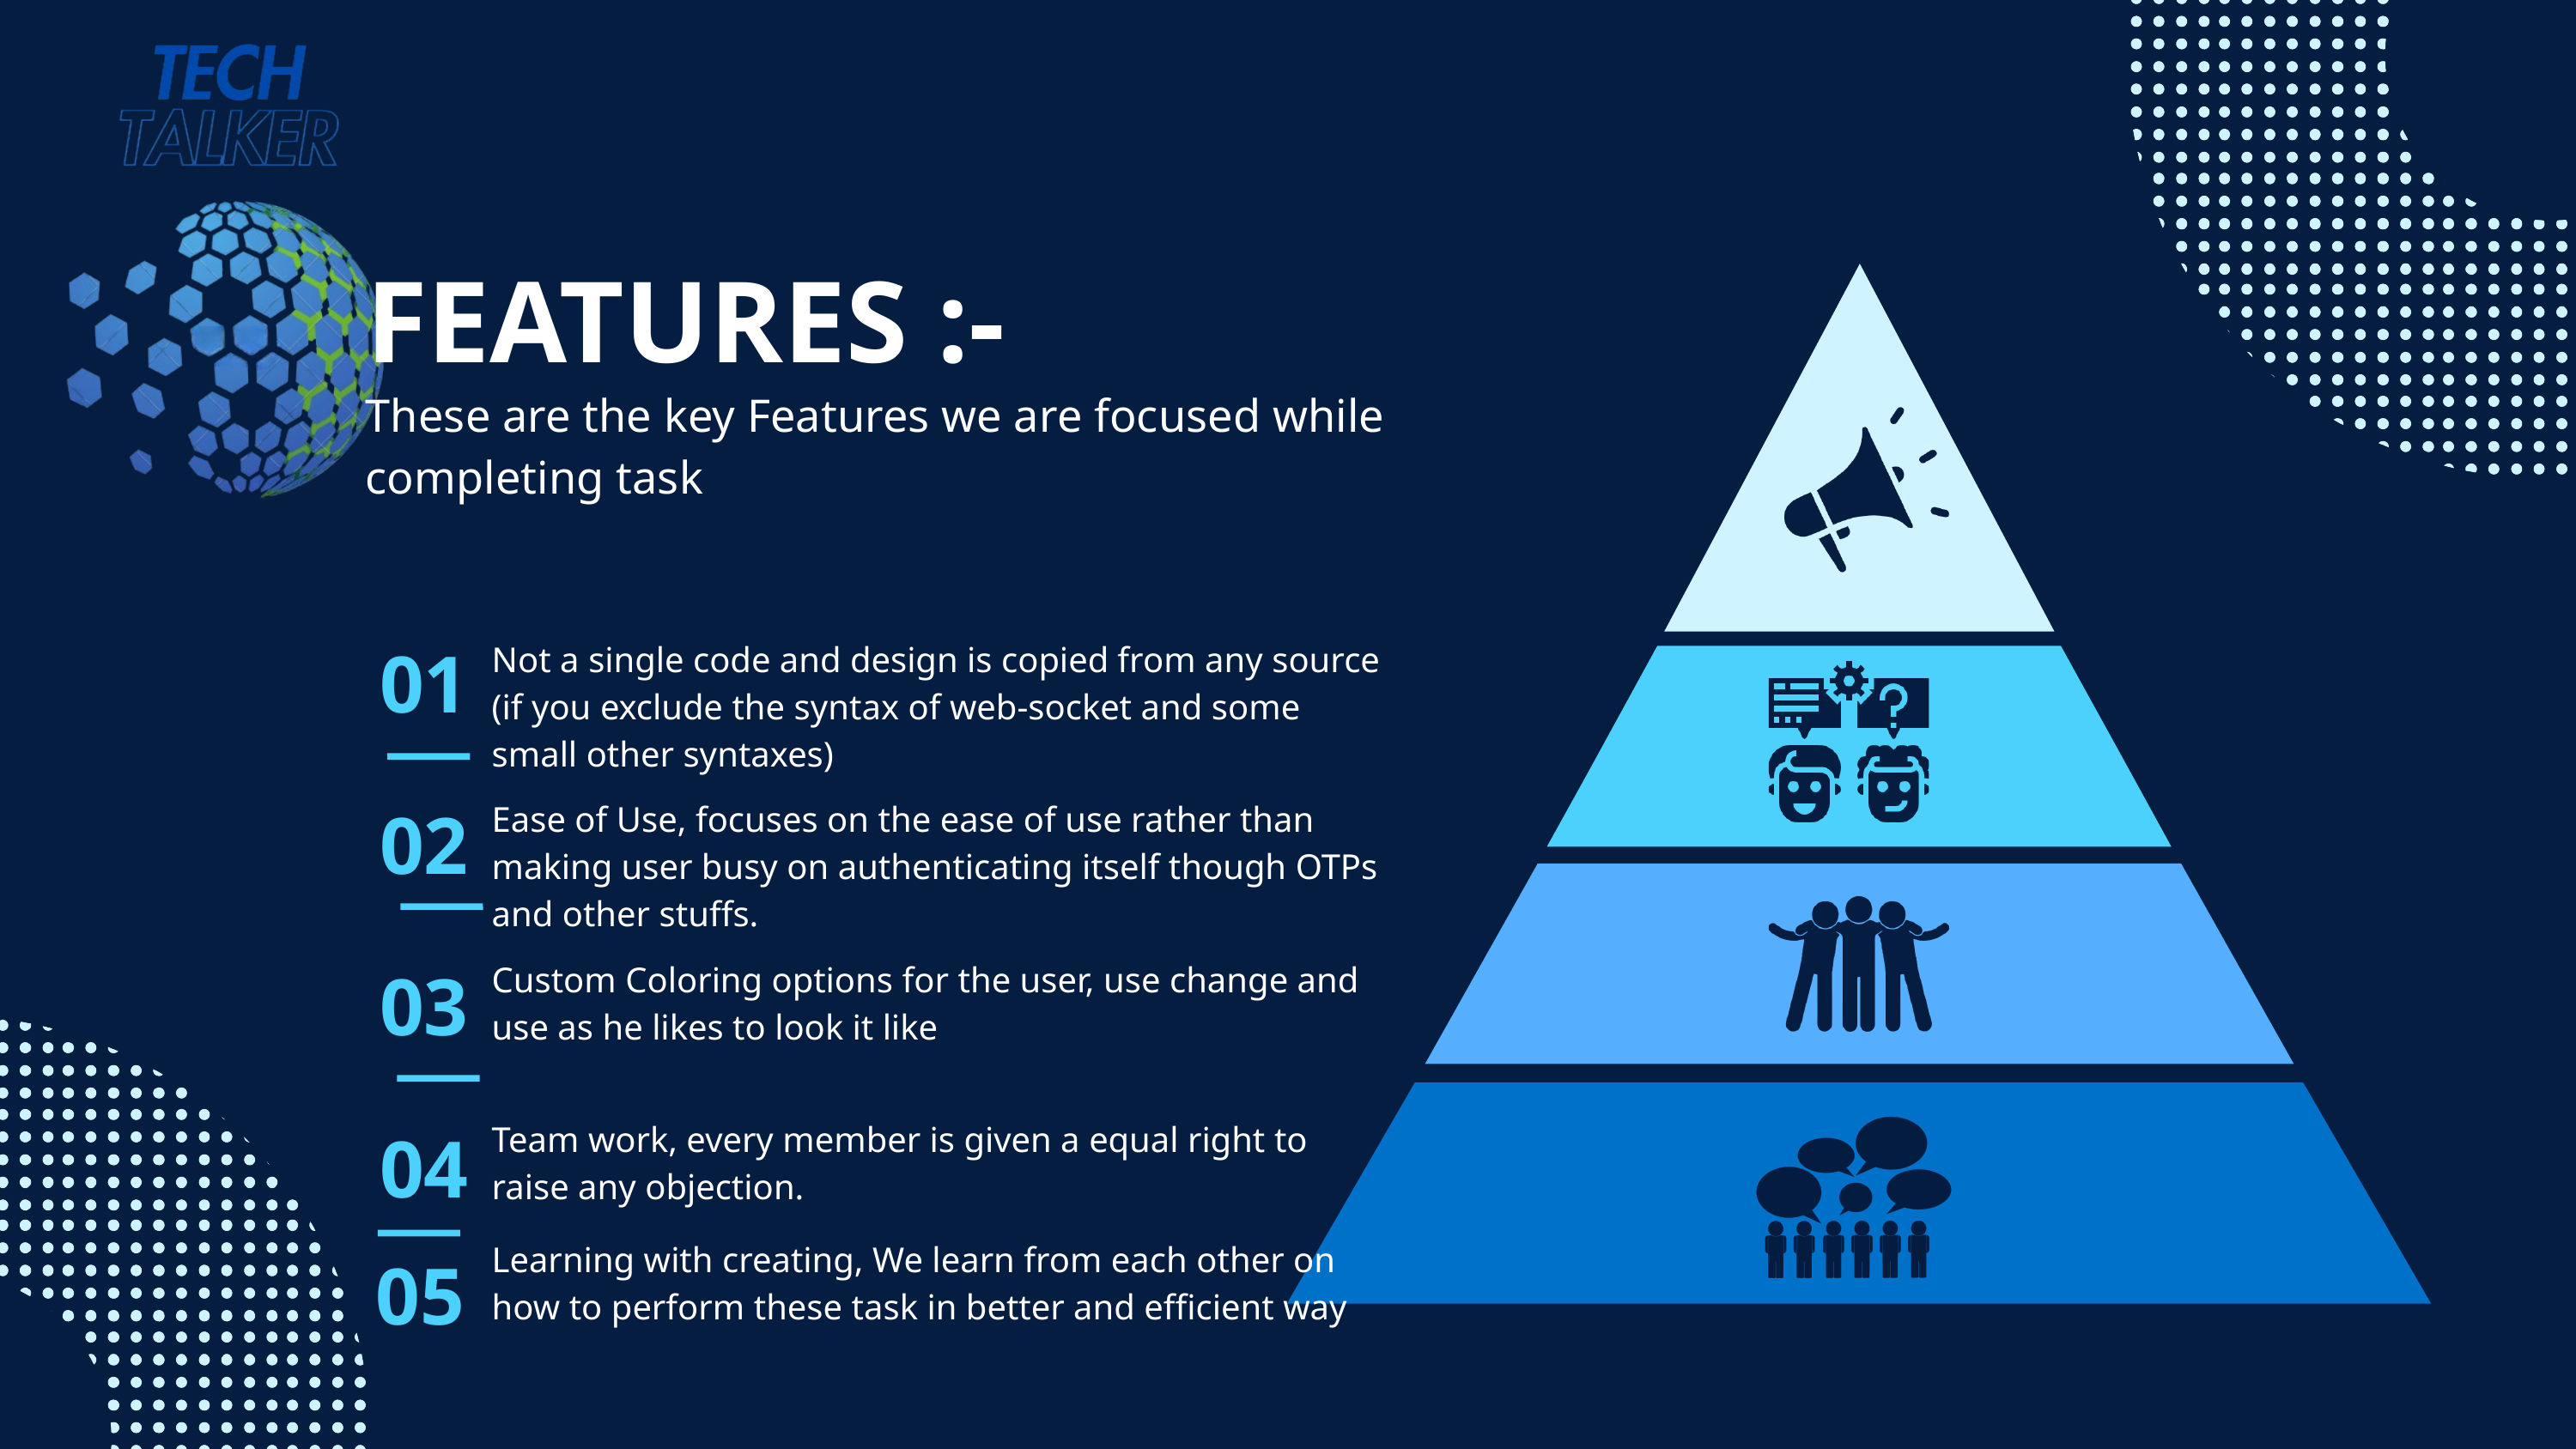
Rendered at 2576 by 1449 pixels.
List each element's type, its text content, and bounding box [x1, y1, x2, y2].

text_box [2130, 0, 2576, 475]
text_box 02 [356, 782, 492, 890]
text_box These are the key Features we are focused while completing task [464, 379, 1589, 504]
text_box Custom Coloring options for the user, use change and use as he likes to look it like [491, 952, 1386, 1047]
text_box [1663, 263, 2055, 632]
picture [0, 21, 461, 537]
text_box Learning with creating, We learn from each other on how to perform these task in better and efficient way [491, 1231, 1386, 1327]
text_box 04 [366, 1105, 492, 1214]
text_box Team work, every member is given a equal right to raise any objection. [491, 1112, 1282, 1207]
text_box [0, 1019, 366, 1449]
text_box Ease of Use, focuses on the ease of use rather than making user busy on authenticating itself though OTPs and other stuffs. [491, 791, 1386, 934]
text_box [1286, 1082, 2432, 1304]
text_box 03 [356, 943, 492, 1052]
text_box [1546, 646, 2172, 847]
text_box 05 [352, 1233, 488, 1341]
text_box FEATURES :- [464, 250, 1183, 379]
text_box 01 [356, 621, 492, 729]
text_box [1425, 863, 2294, 1064]
text_box Not a single code and design is copied from any source (if you exclude the syntax of web-socket and some small other syntaxes) [491, 632, 1386, 774]
